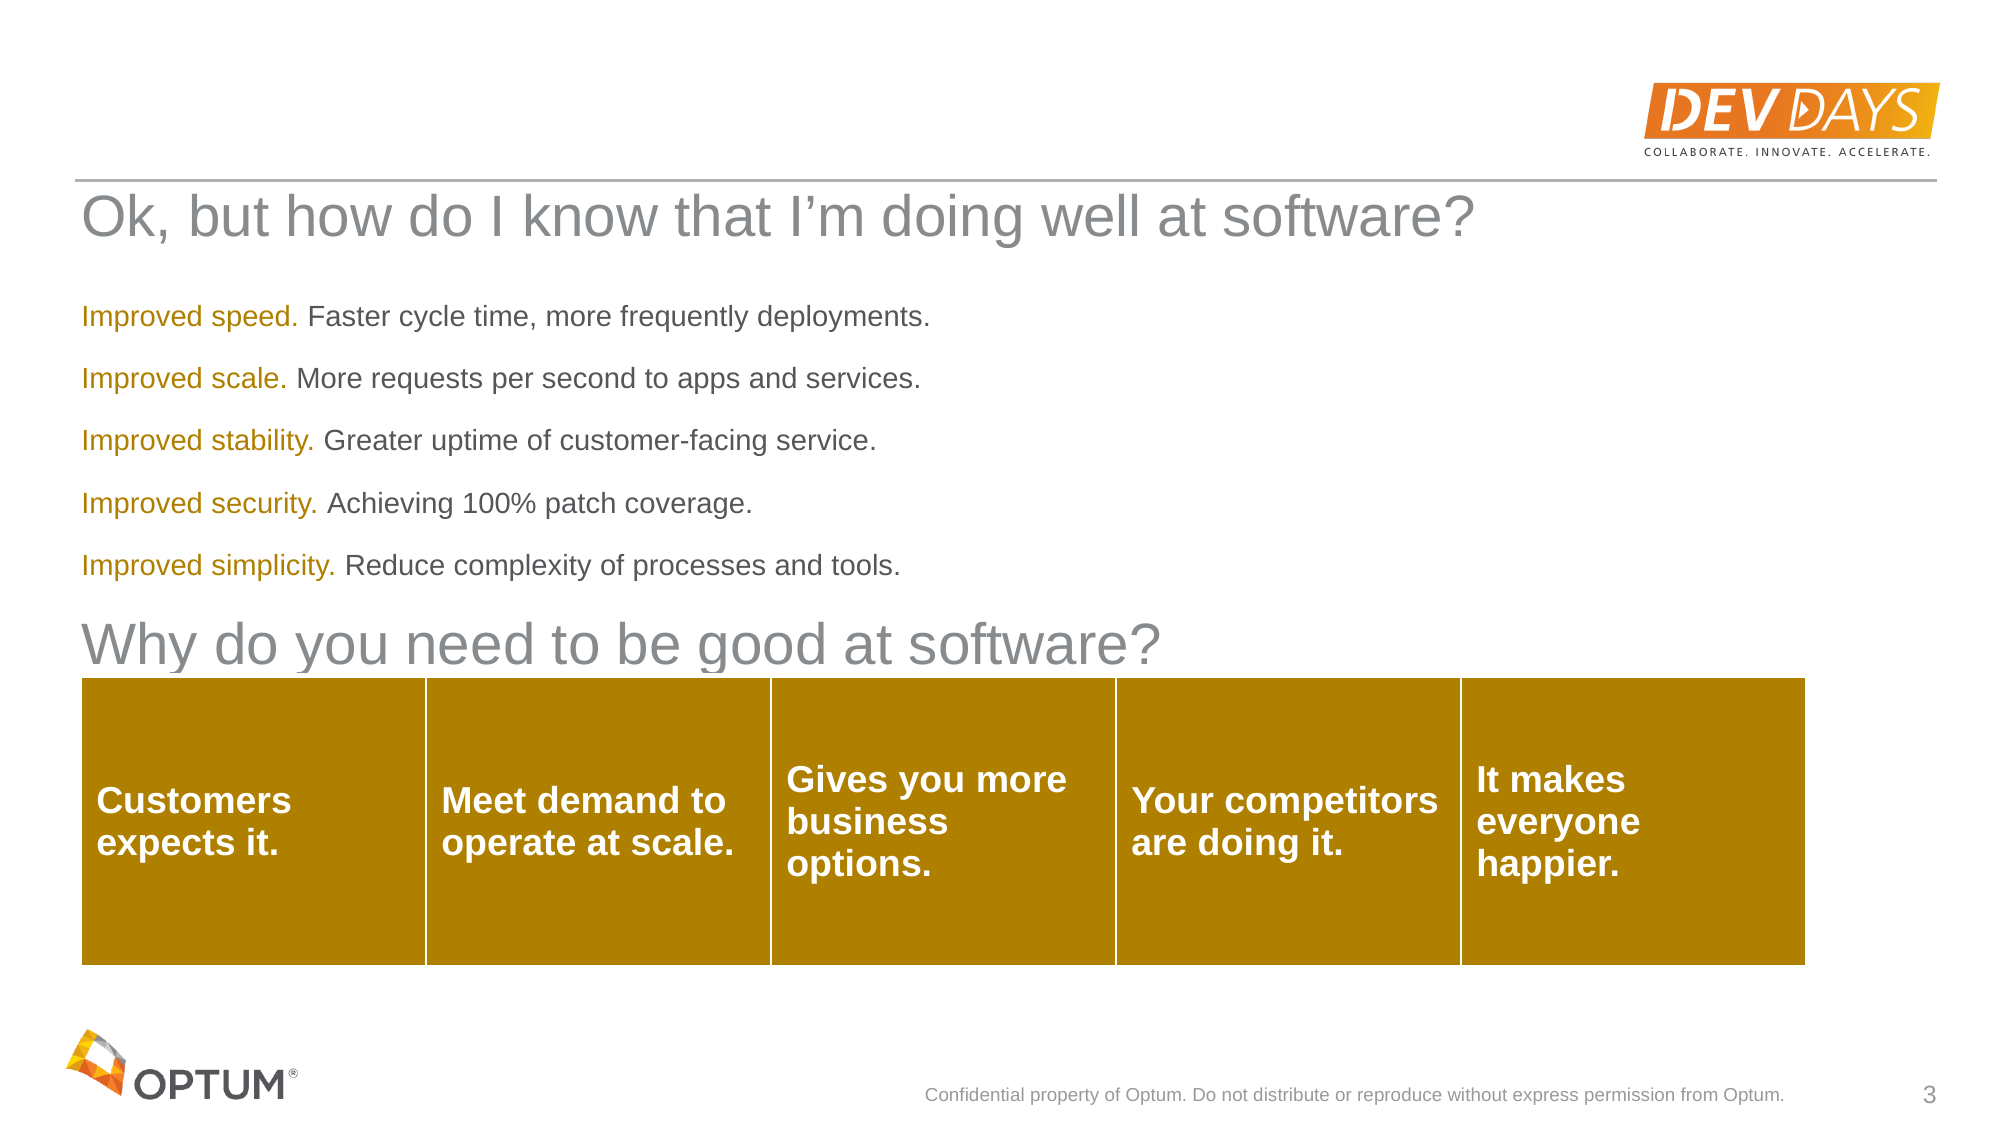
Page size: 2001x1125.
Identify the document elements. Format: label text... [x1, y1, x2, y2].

list Ok, but how do I know that I’m doing well at software? [81, 183, 1691, 265]
list Improved speed. Faster cycle time, more frequently deployments. Improved scale. More requests per second to apps and services. Improved stability. Greater uptime of customer-facing service. Improved security. Achieving 100% patch coverage. Improved simplicity. Reduce complexity of processes and tools. Why do you need to be good at software? [81, 299, 1938, 968]
table_header Meet demand to operate at scale. [427, 678, 770, 965]
table_header Customers expects it. [82, 678, 425, 965]
table_header It makes everyone happier. [1462, 678, 1805, 965]
table_header Your competitors are doing it. [1117, 678, 1460, 965]
table_header Gives you more business options. [772, 678, 1115, 965]
picture [64, 1027, 299, 1101]
slide_number 3 [1847, 1064, 1937, 1124]
footer Confidential property of Optum. Do not distribute or reproduce without express permission from Optum. [868, 1064, 1841, 1124]
